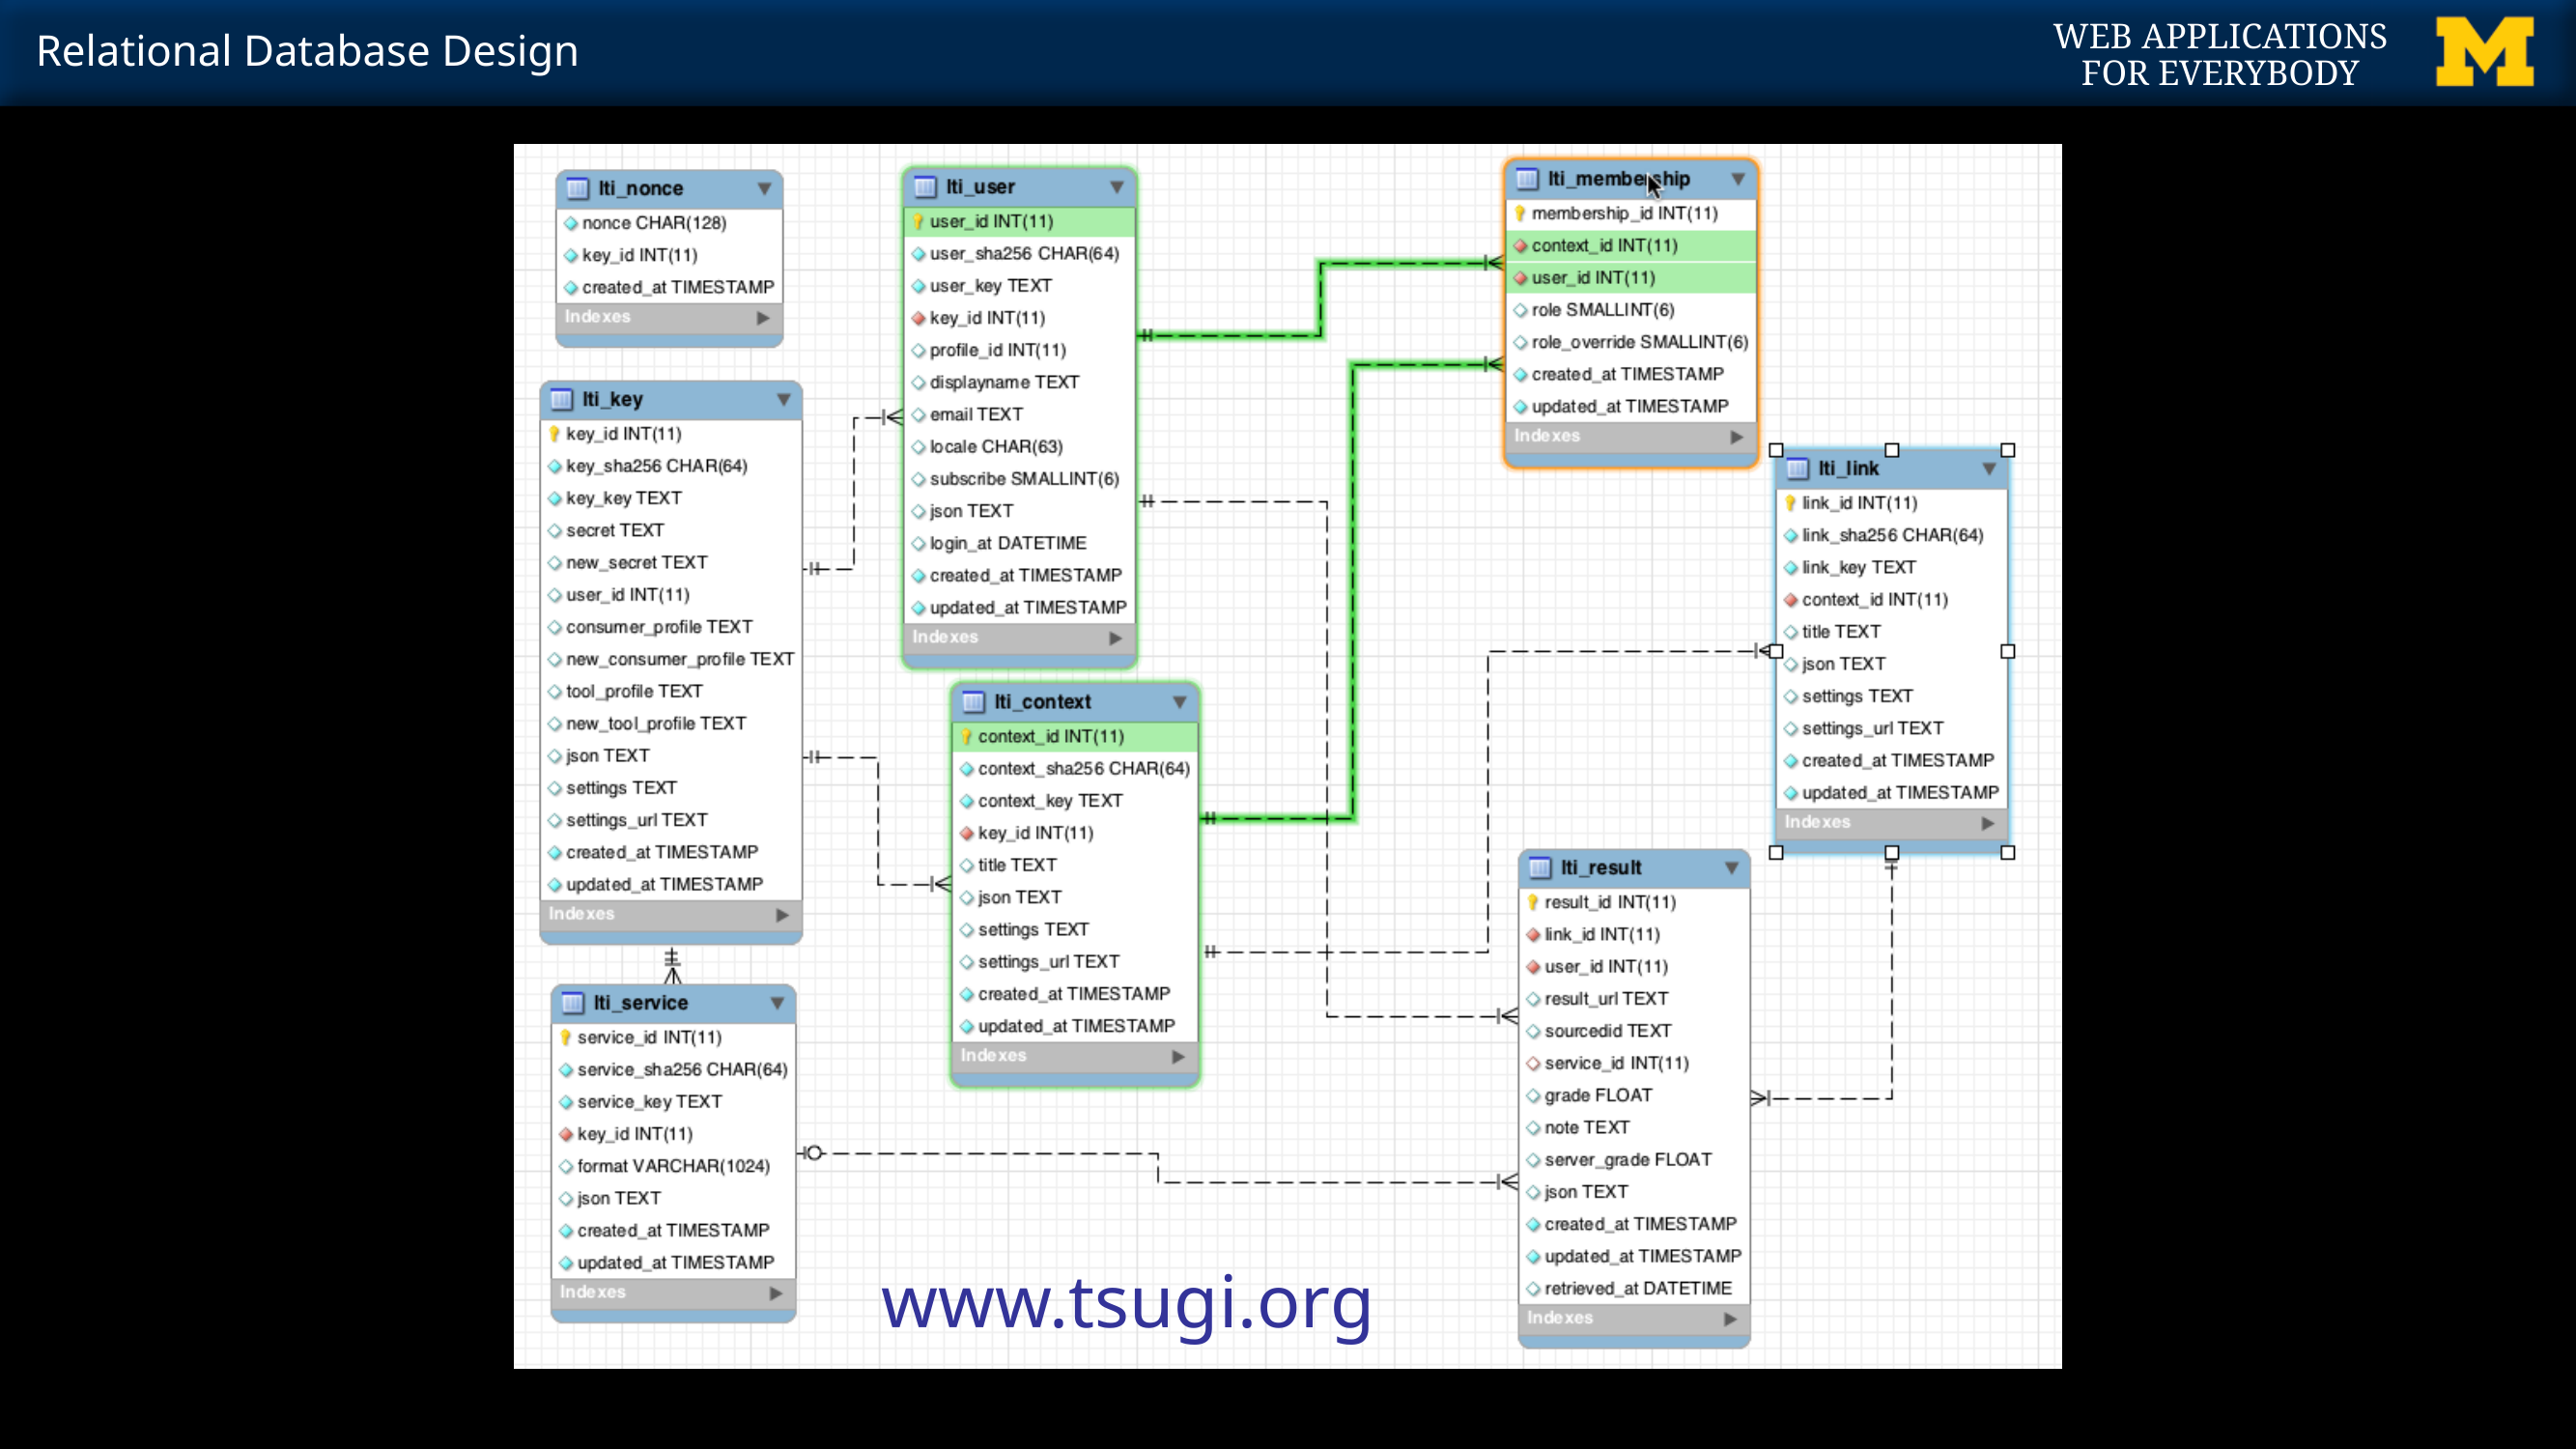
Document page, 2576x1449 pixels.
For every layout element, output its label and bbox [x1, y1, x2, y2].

picture [0, 0, 2576, 1449]
text_box [514, 144, 2062, 1369]
